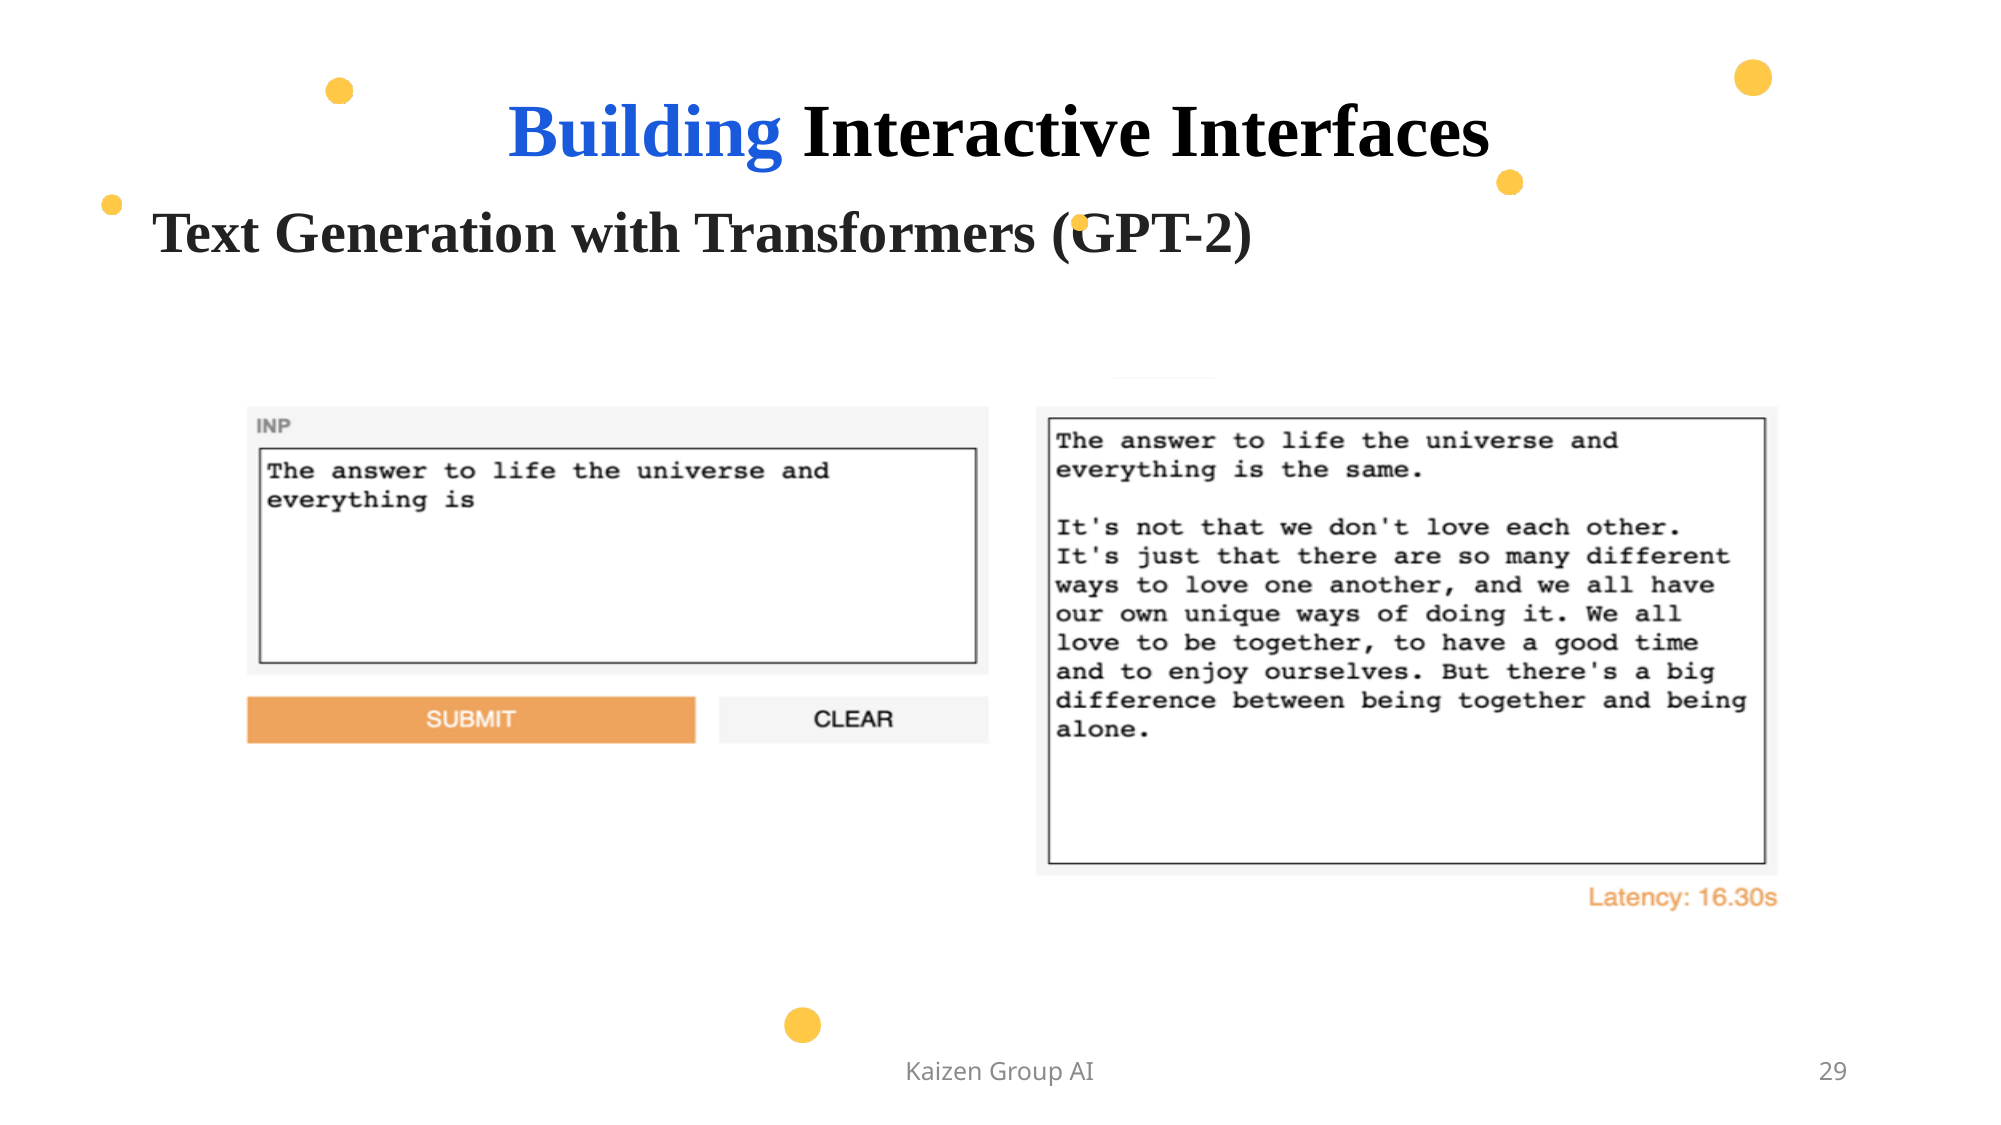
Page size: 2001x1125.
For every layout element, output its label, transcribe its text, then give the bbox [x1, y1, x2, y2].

picture [325, 77, 353, 104]
slide_number 29 [1412, 1042, 1863, 1103]
picture [205, 377, 1841, 936]
title Building Interactive Interfaces [137, 59, 1863, 195]
picture [1071, 214, 1088, 231]
picture [784, 1007, 821, 1043]
footer Kaizen Group AI [662, 1042, 1338, 1103]
picture [101, 194, 122, 215]
picture [1734, 59, 1772, 96]
list Text Generation with Transformers (GPT-2) [137, 195, 1863, 1014]
picture [1496, 169, 1523, 195]
